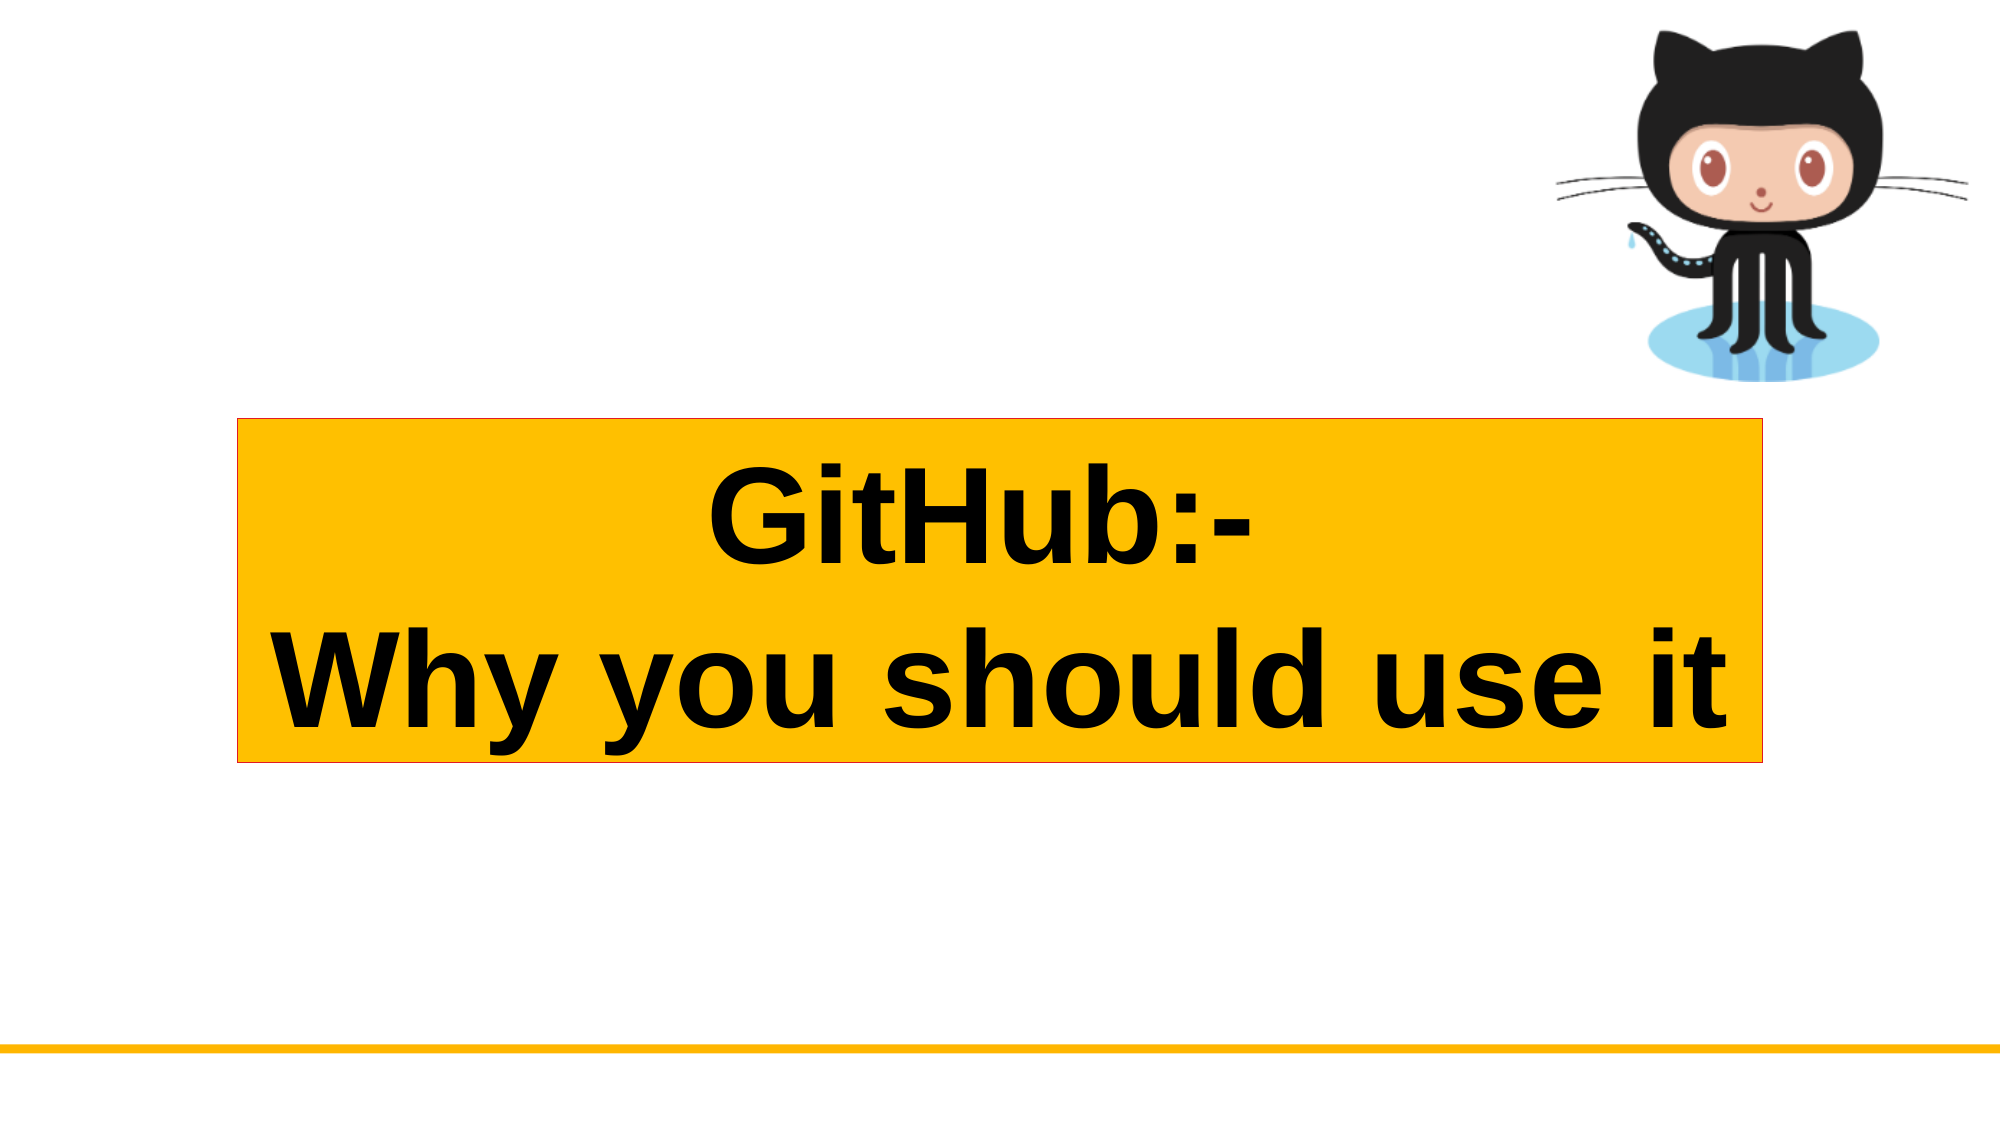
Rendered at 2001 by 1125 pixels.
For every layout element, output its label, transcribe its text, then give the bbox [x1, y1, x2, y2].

text_box GitHub:- Why you should use it [237, 418, 1763, 763]
picture [1550, 24, 1976, 382]
